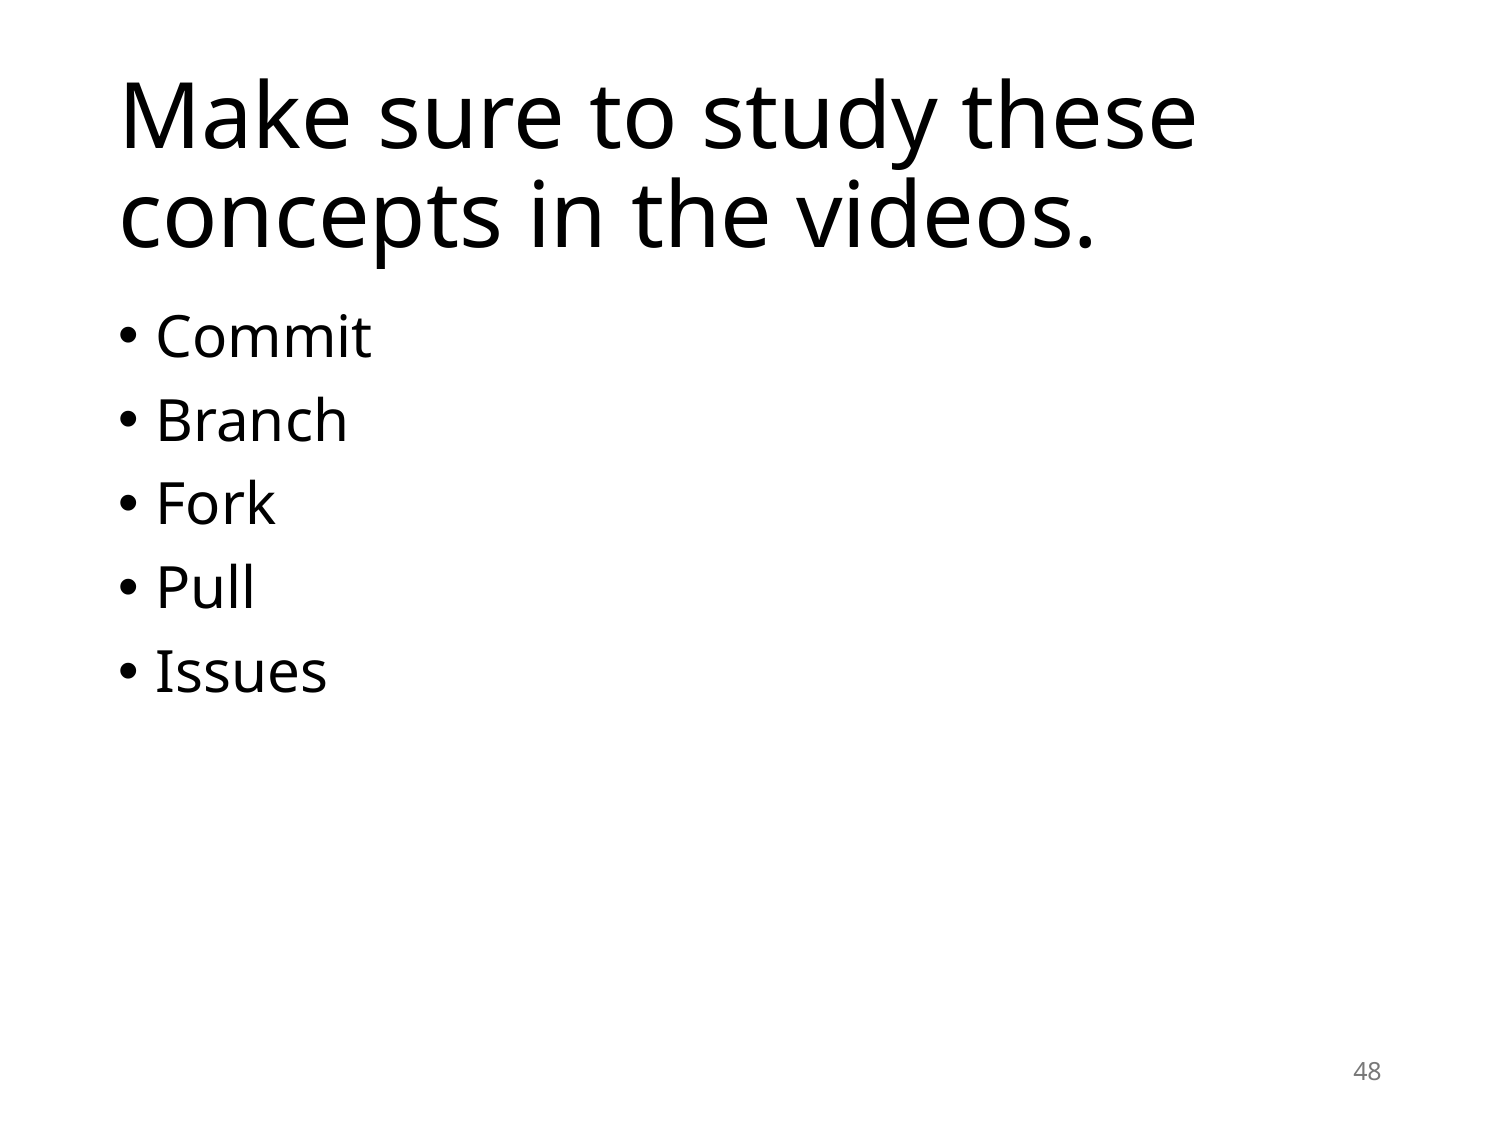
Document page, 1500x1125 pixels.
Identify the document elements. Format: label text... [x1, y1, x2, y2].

list Commit Branch Fork Pull Issues [103, 299, 1397, 1014]
title Make sure to study these concepts in the videos. [103, 59, 1397, 278]
slide_number 48 [1059, 1042, 1397, 1103]
